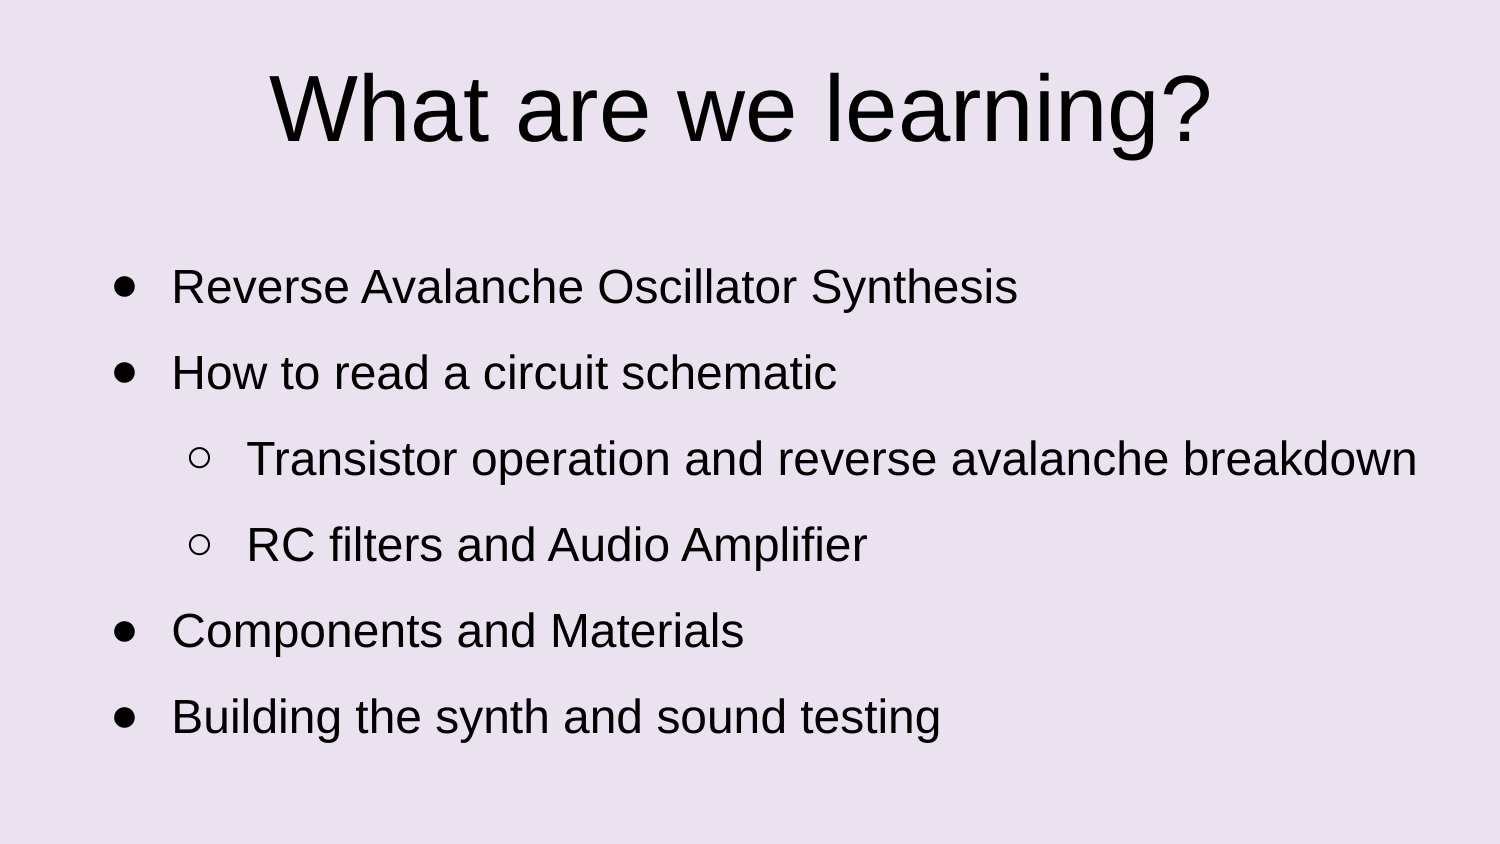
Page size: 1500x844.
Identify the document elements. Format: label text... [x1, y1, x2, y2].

text_box Reverse Avalanche Oscillator Synthesis How to read a circuit schematic Transistor operation and reverse avalanche breakdown RC filters and Audio Amplifier Components and Materials Building the synth and sound testing [81, 211, 1500, 791]
title What are we learning? [42, 31, 1441, 176]
